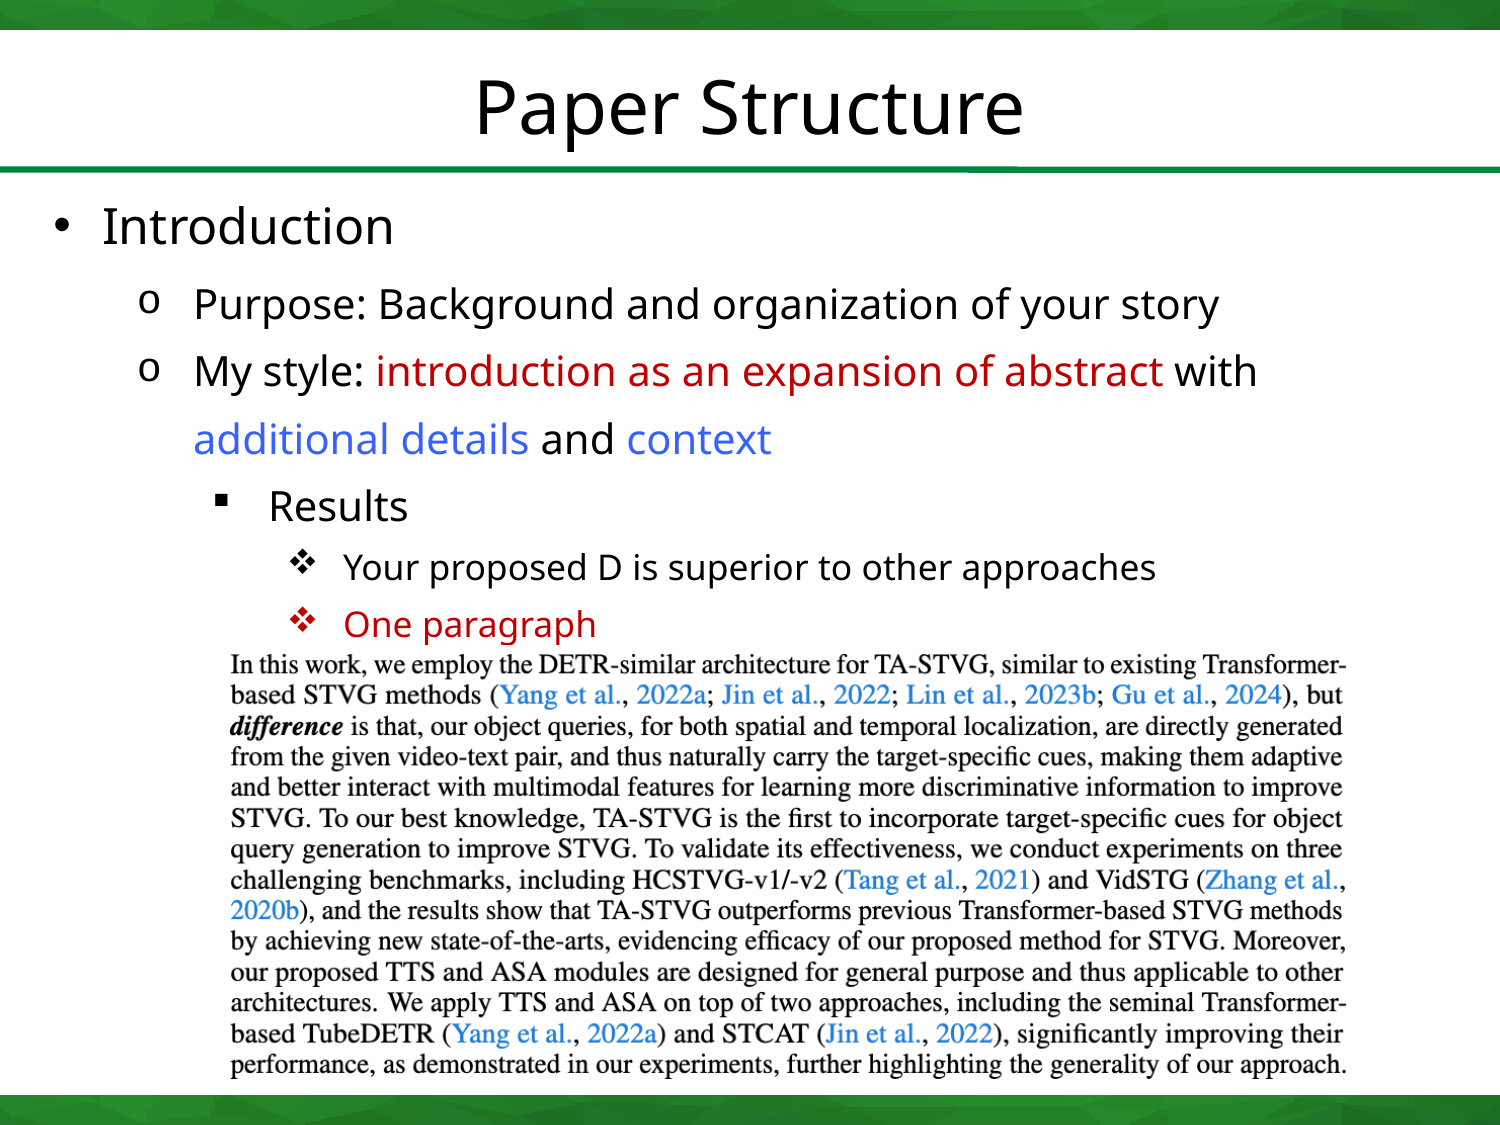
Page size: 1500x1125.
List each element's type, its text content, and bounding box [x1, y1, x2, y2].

picture [0, 1094, 1500, 1125]
text_box Introduction [38, 186, 1439, 263]
text_box Purpose: Background and organization of your story My style: introduction as an expansion of abstract with additional details and context Results Your proposed D is superior to other approaches One paragraph [121, 262, 1458, 643]
text_box Paper Structure [0, 56, 1500, 152]
picture [223, 644, 1356, 1080]
picture [0, 0, 1500, 30]
